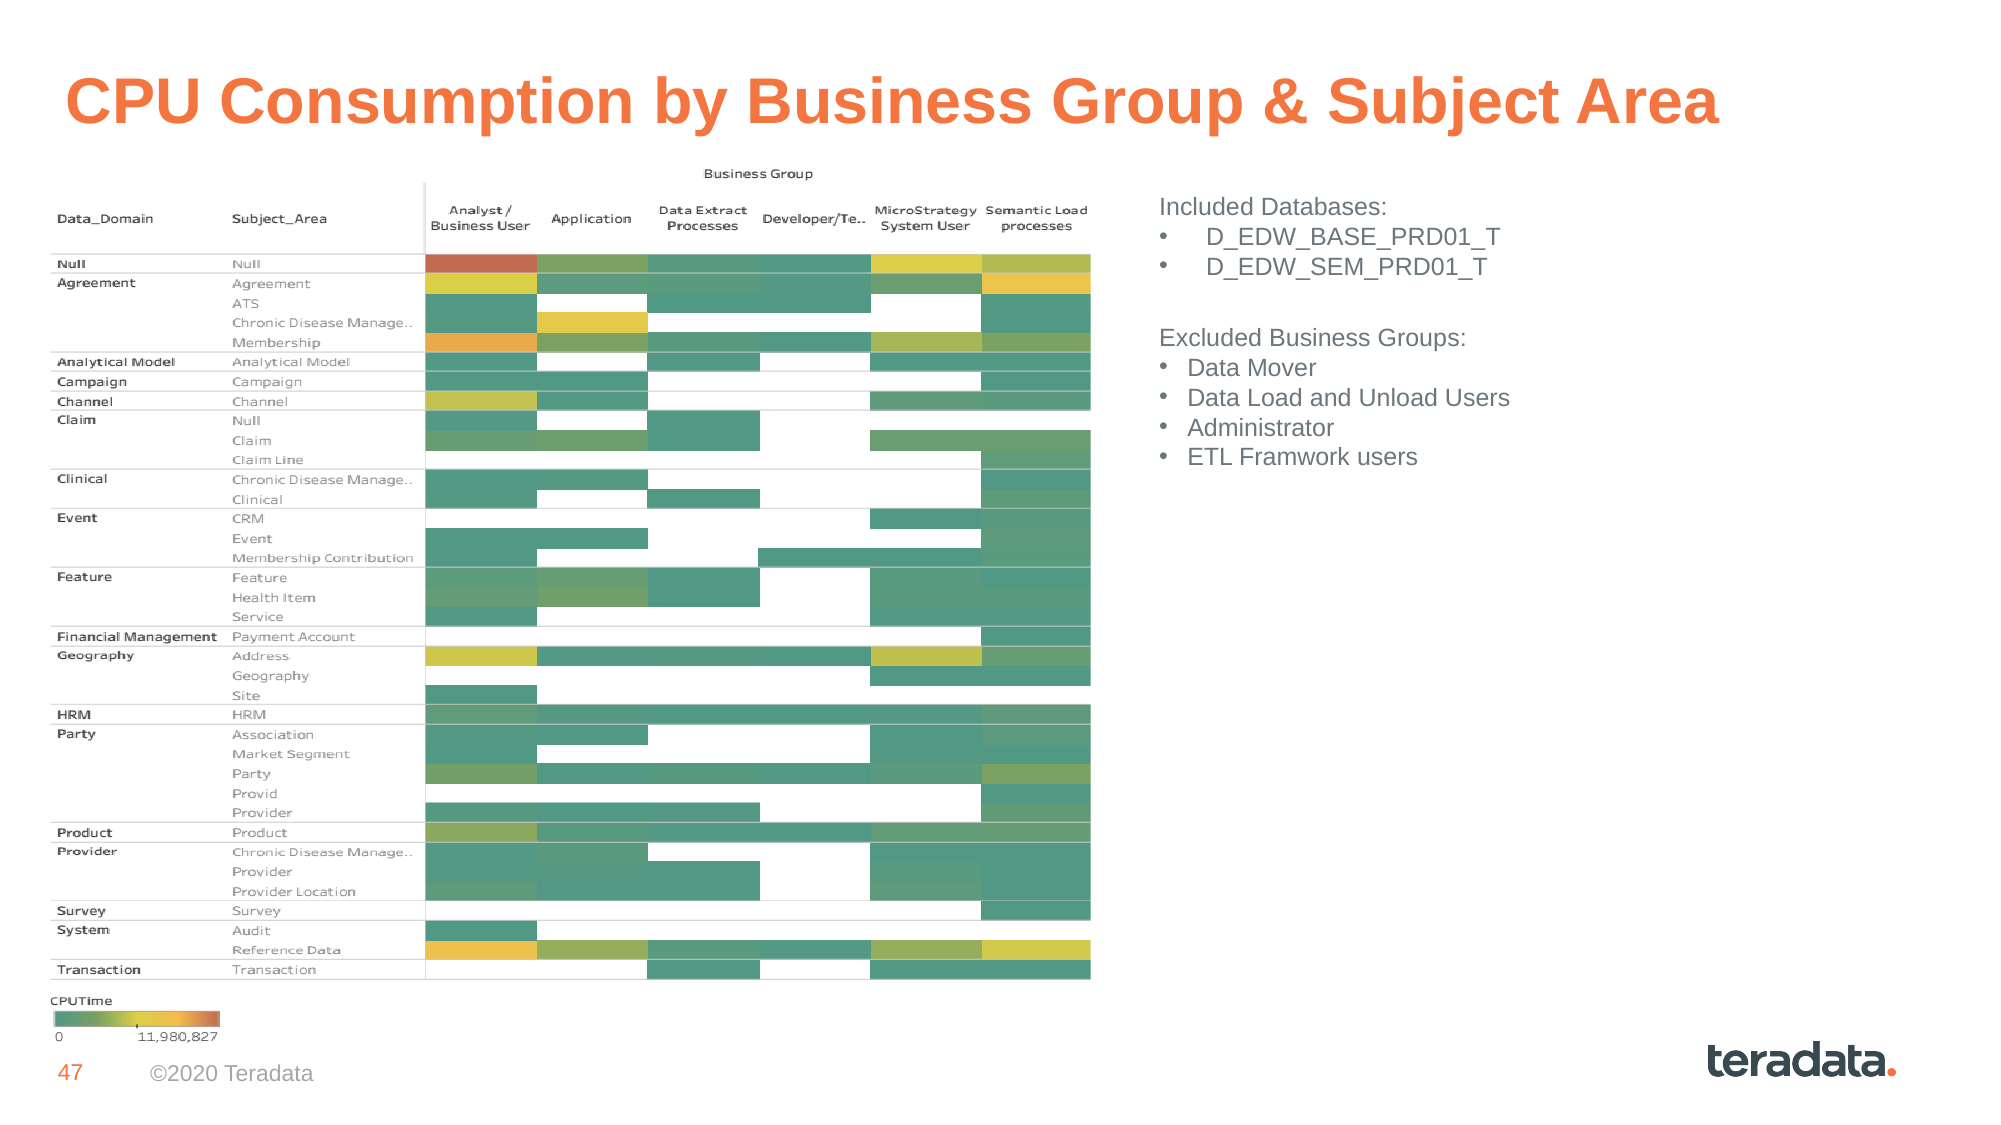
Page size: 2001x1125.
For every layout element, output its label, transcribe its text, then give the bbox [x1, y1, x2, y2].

text_box Excluded Business Groups: Data Mover Data Load and Unload Users Administrator ETL Framwork users [1144, 313, 1574, 509]
title CPU Consumption by Business Group & Subject Area [50, 27, 1776, 145]
picture [50, 163, 1091, 1046]
picture [1708, 1041, 1896, 1077]
text_box Included Databases: D_EDW_BASE_PRD01_T D_EDW_SEM_PRD01_T [1144, 183, 1574, 288]
